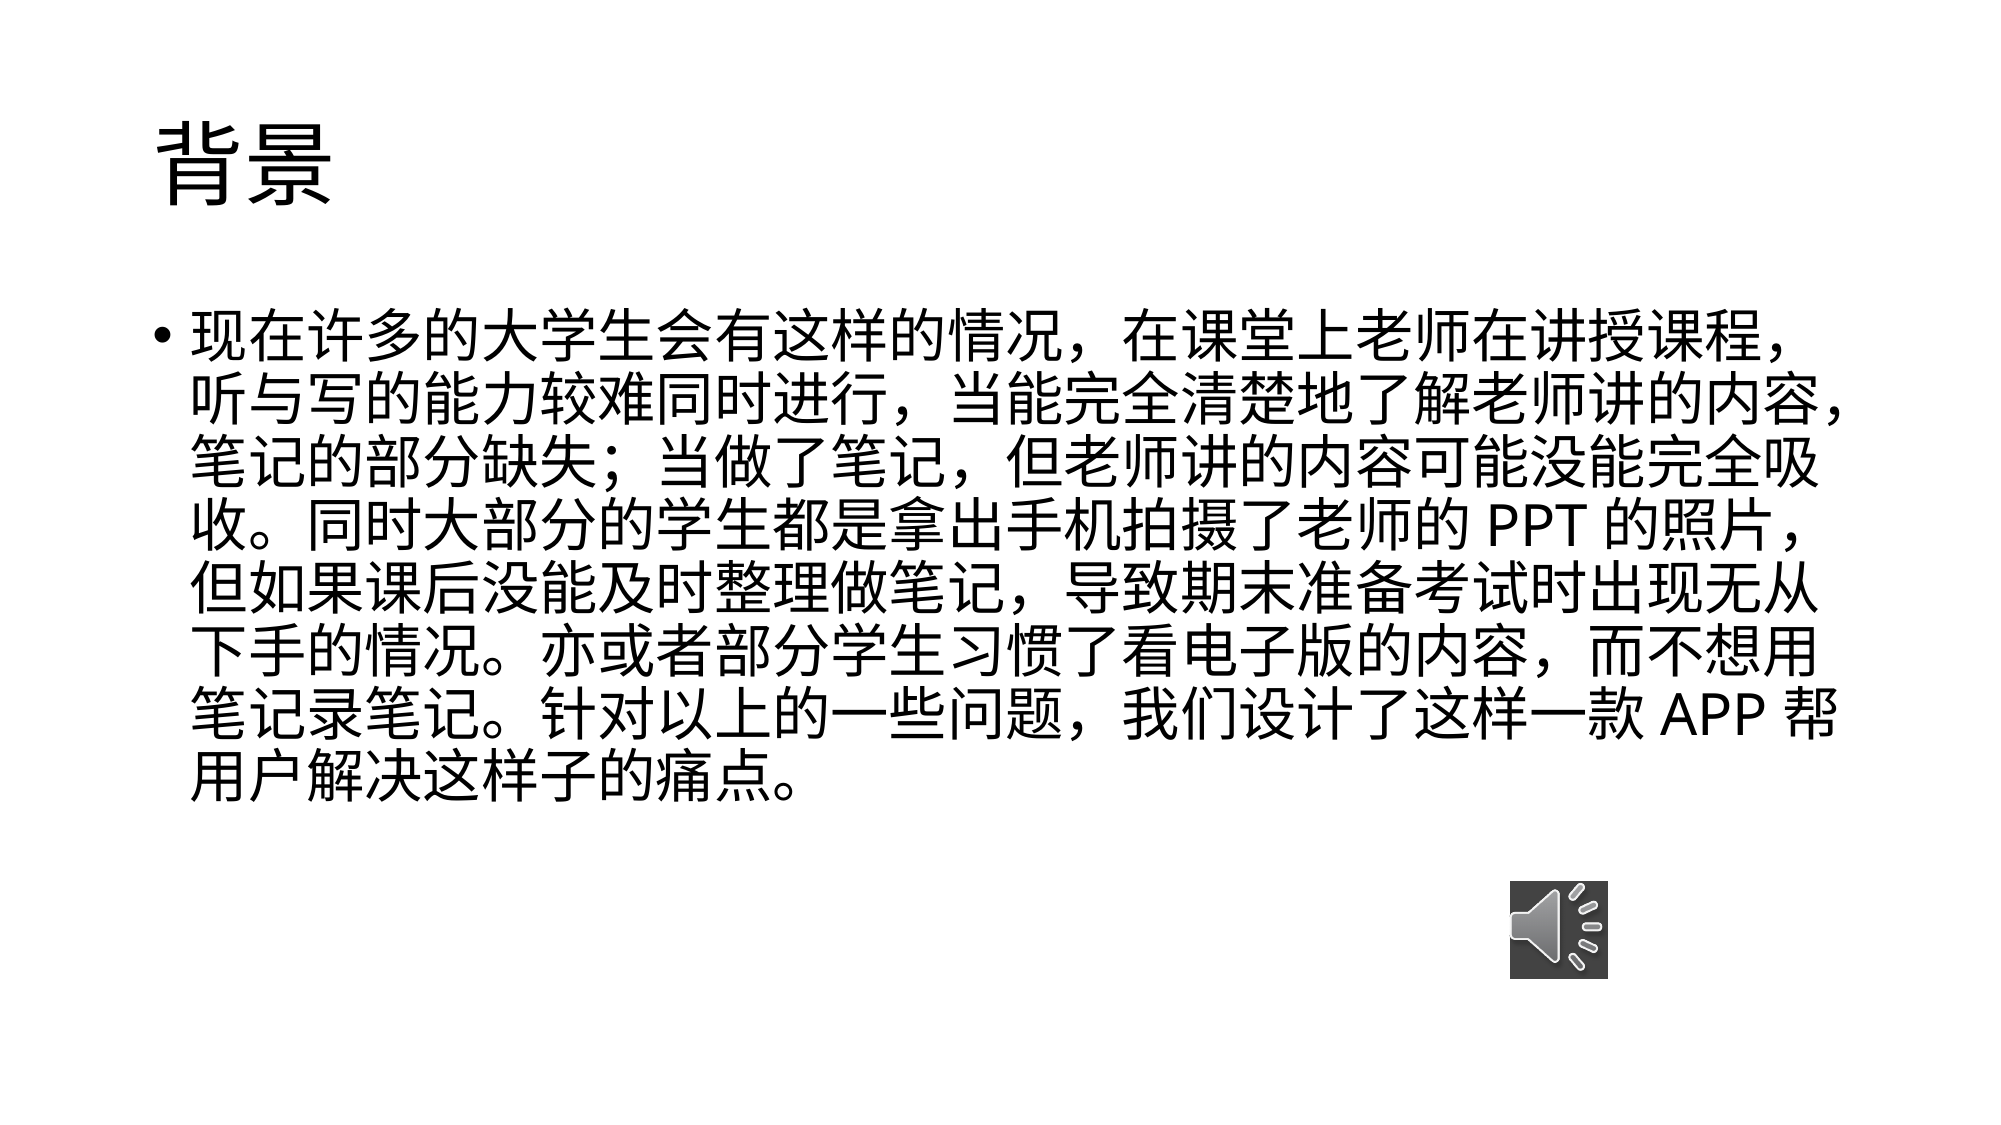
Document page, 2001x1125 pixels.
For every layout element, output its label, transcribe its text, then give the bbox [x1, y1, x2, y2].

title 背景 [137, 59, 1863, 278]
picture [1508, 879, 1609, 980]
list 现在许多的大学生会有这样的情况，在课堂上老师在讲授课程，听与写的能力较难同时进行，当能完全清楚地了解老师讲的内容，笔记的部分缺失；当做了笔记，但老师讲的内容可能没能完全吸收。同时大部分的学生都是拿出手机拍摄了老师的PPT的照片，但如果课后没能及时整理做笔记，导致期末准备考试时出现无从下手的情况。亦或者部分学生习惯了看电子版的内容，而不想用笔记录笔记。针对以上的一些问题，我们设计了这样一款APP帮用户解决这样子的痛点。 [137, 299, 1863, 1014]
